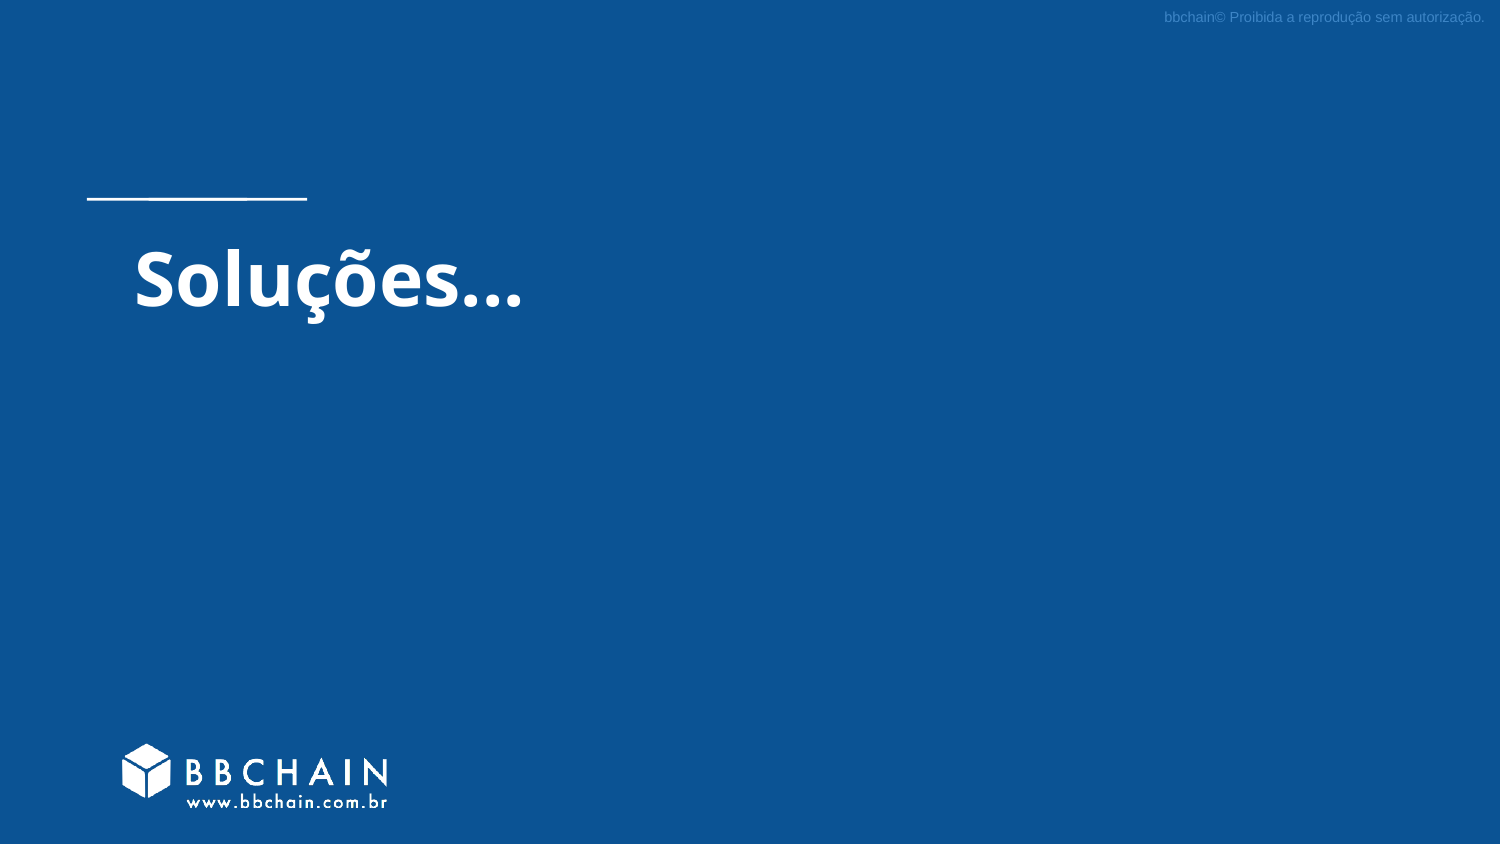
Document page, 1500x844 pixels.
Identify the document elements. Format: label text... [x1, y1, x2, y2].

text_box bbchain© Proibida a reprodução sem autorização. [1097, 0, 1500, 34]
picture [122, 743, 387, 808]
title Soluções... [119, 216, 1381, 466]
